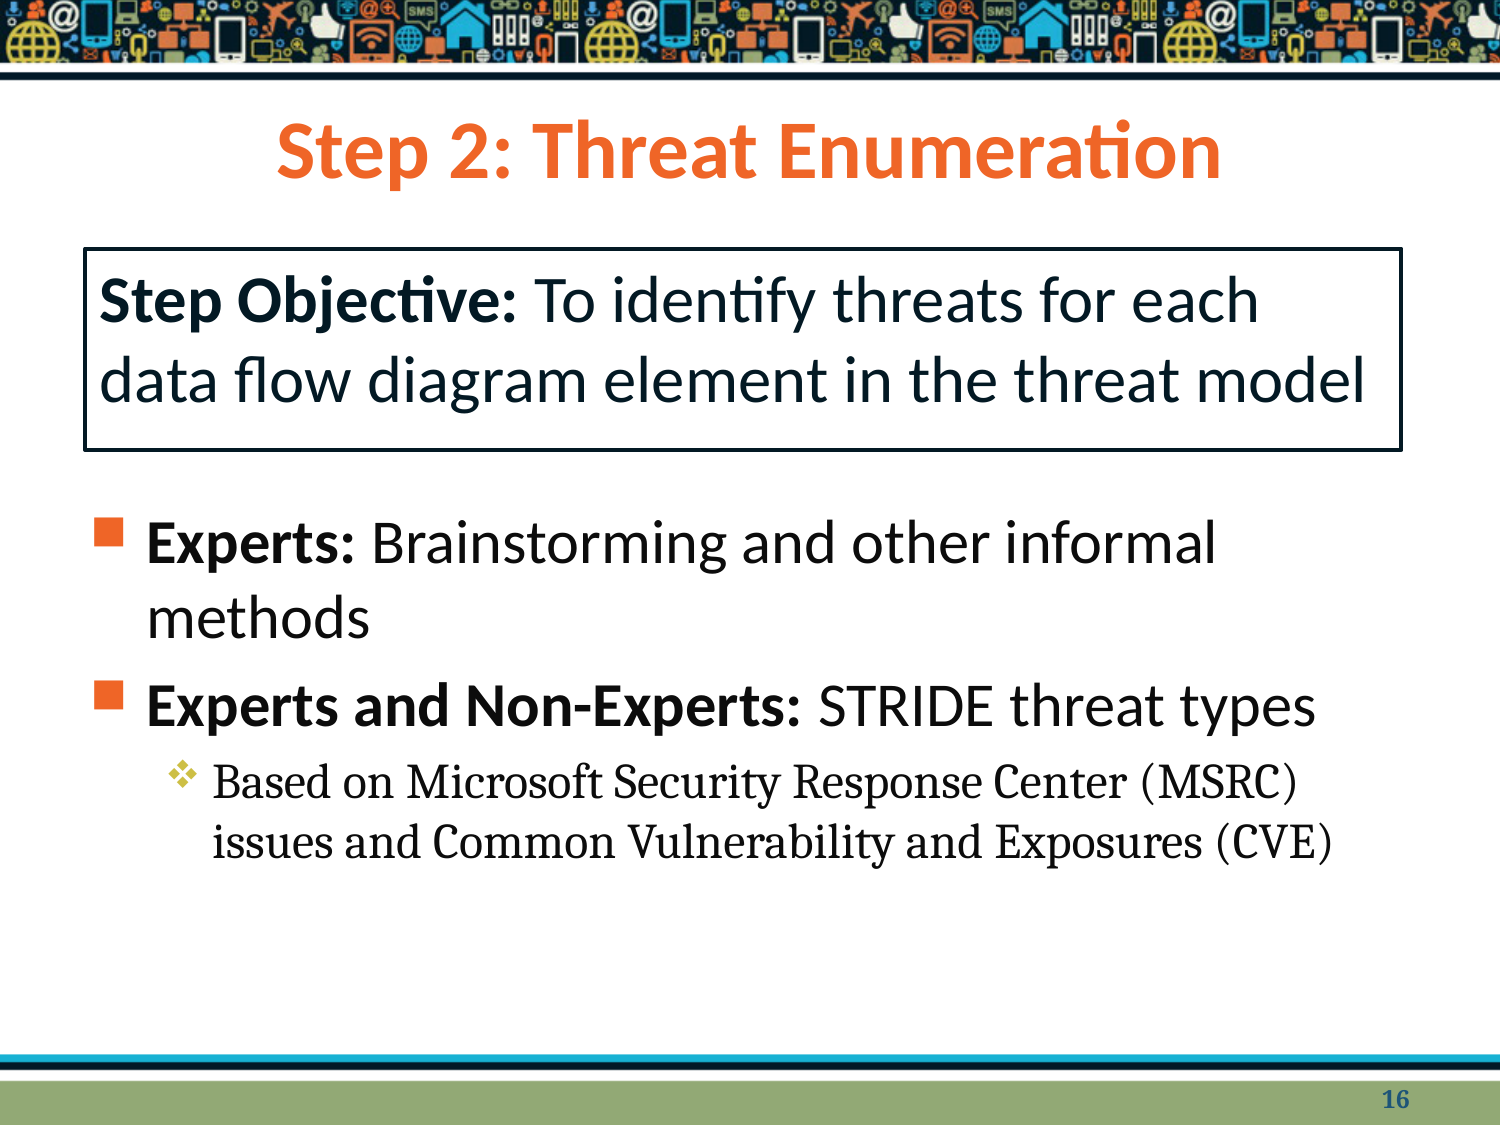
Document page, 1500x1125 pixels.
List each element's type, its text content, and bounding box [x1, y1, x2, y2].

title Step 2: Threat Enumeration [75, 87, 1425, 204]
slide_number 16 [1112, 1049, 1426, 1125]
picture [0, 0, 1500, 1125]
text_box Step Objective: To identify threats for each data flow diagram element in the threat model [83, 247, 1403, 452]
picture [924, 0, 930, 8]
list Experts: Brainstorming and other informal methods Experts and Non-Experts: STRIDE threat types Based on Microsoft Security Response Center (MSRC) issues and Common Vulnerability and Exposures (CVE) [75, 493, 1425, 1037]
